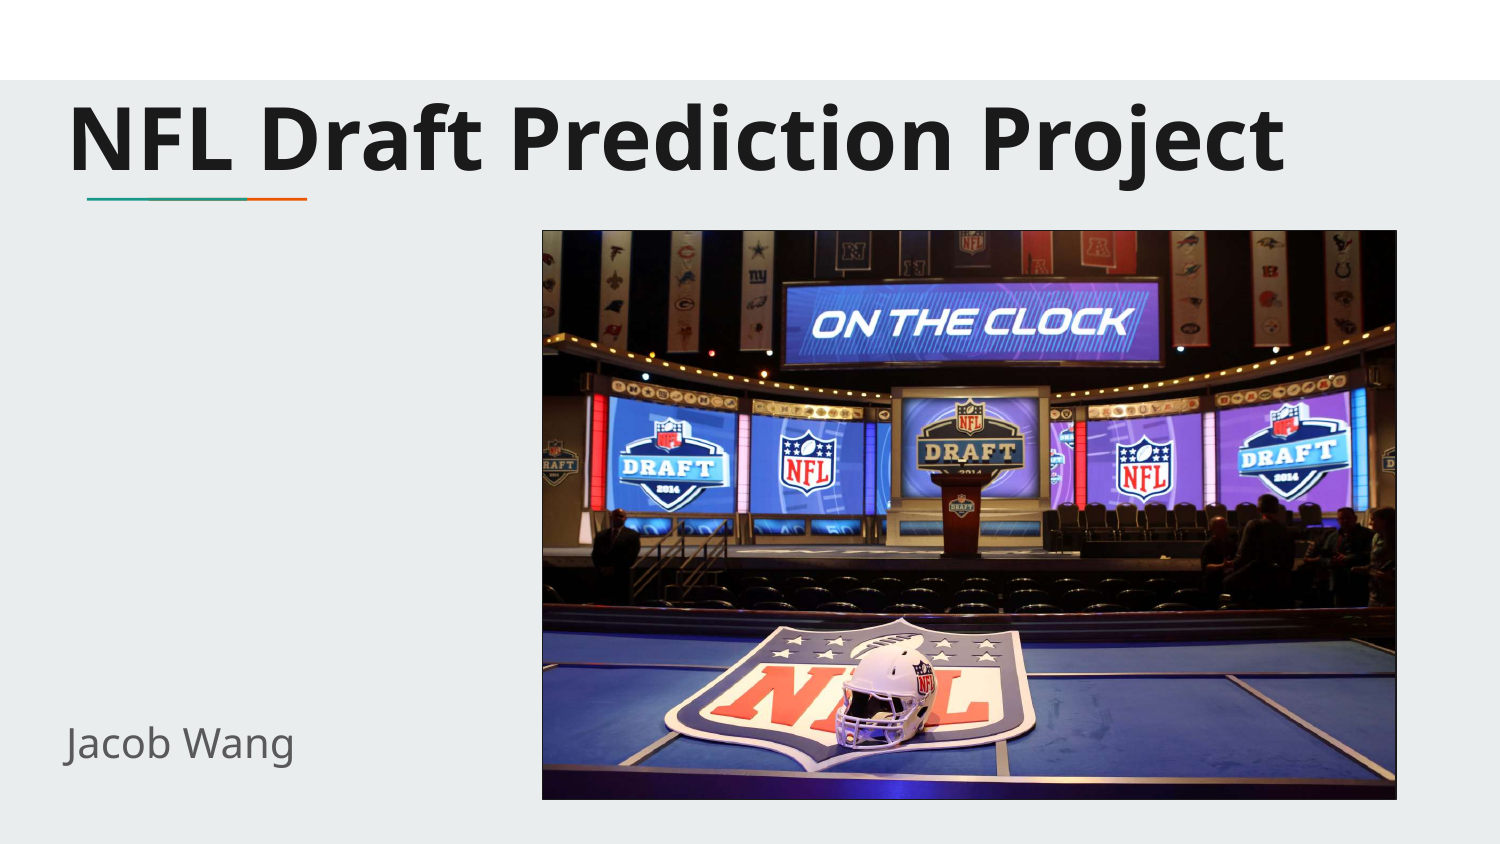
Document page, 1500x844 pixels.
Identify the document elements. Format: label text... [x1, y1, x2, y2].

picture [543, 230, 1396, 799]
title NFL Draft Prediction Project [51, 61, 1449, 383]
subtitle Jacob Wang [51, 698, 1449, 819]
